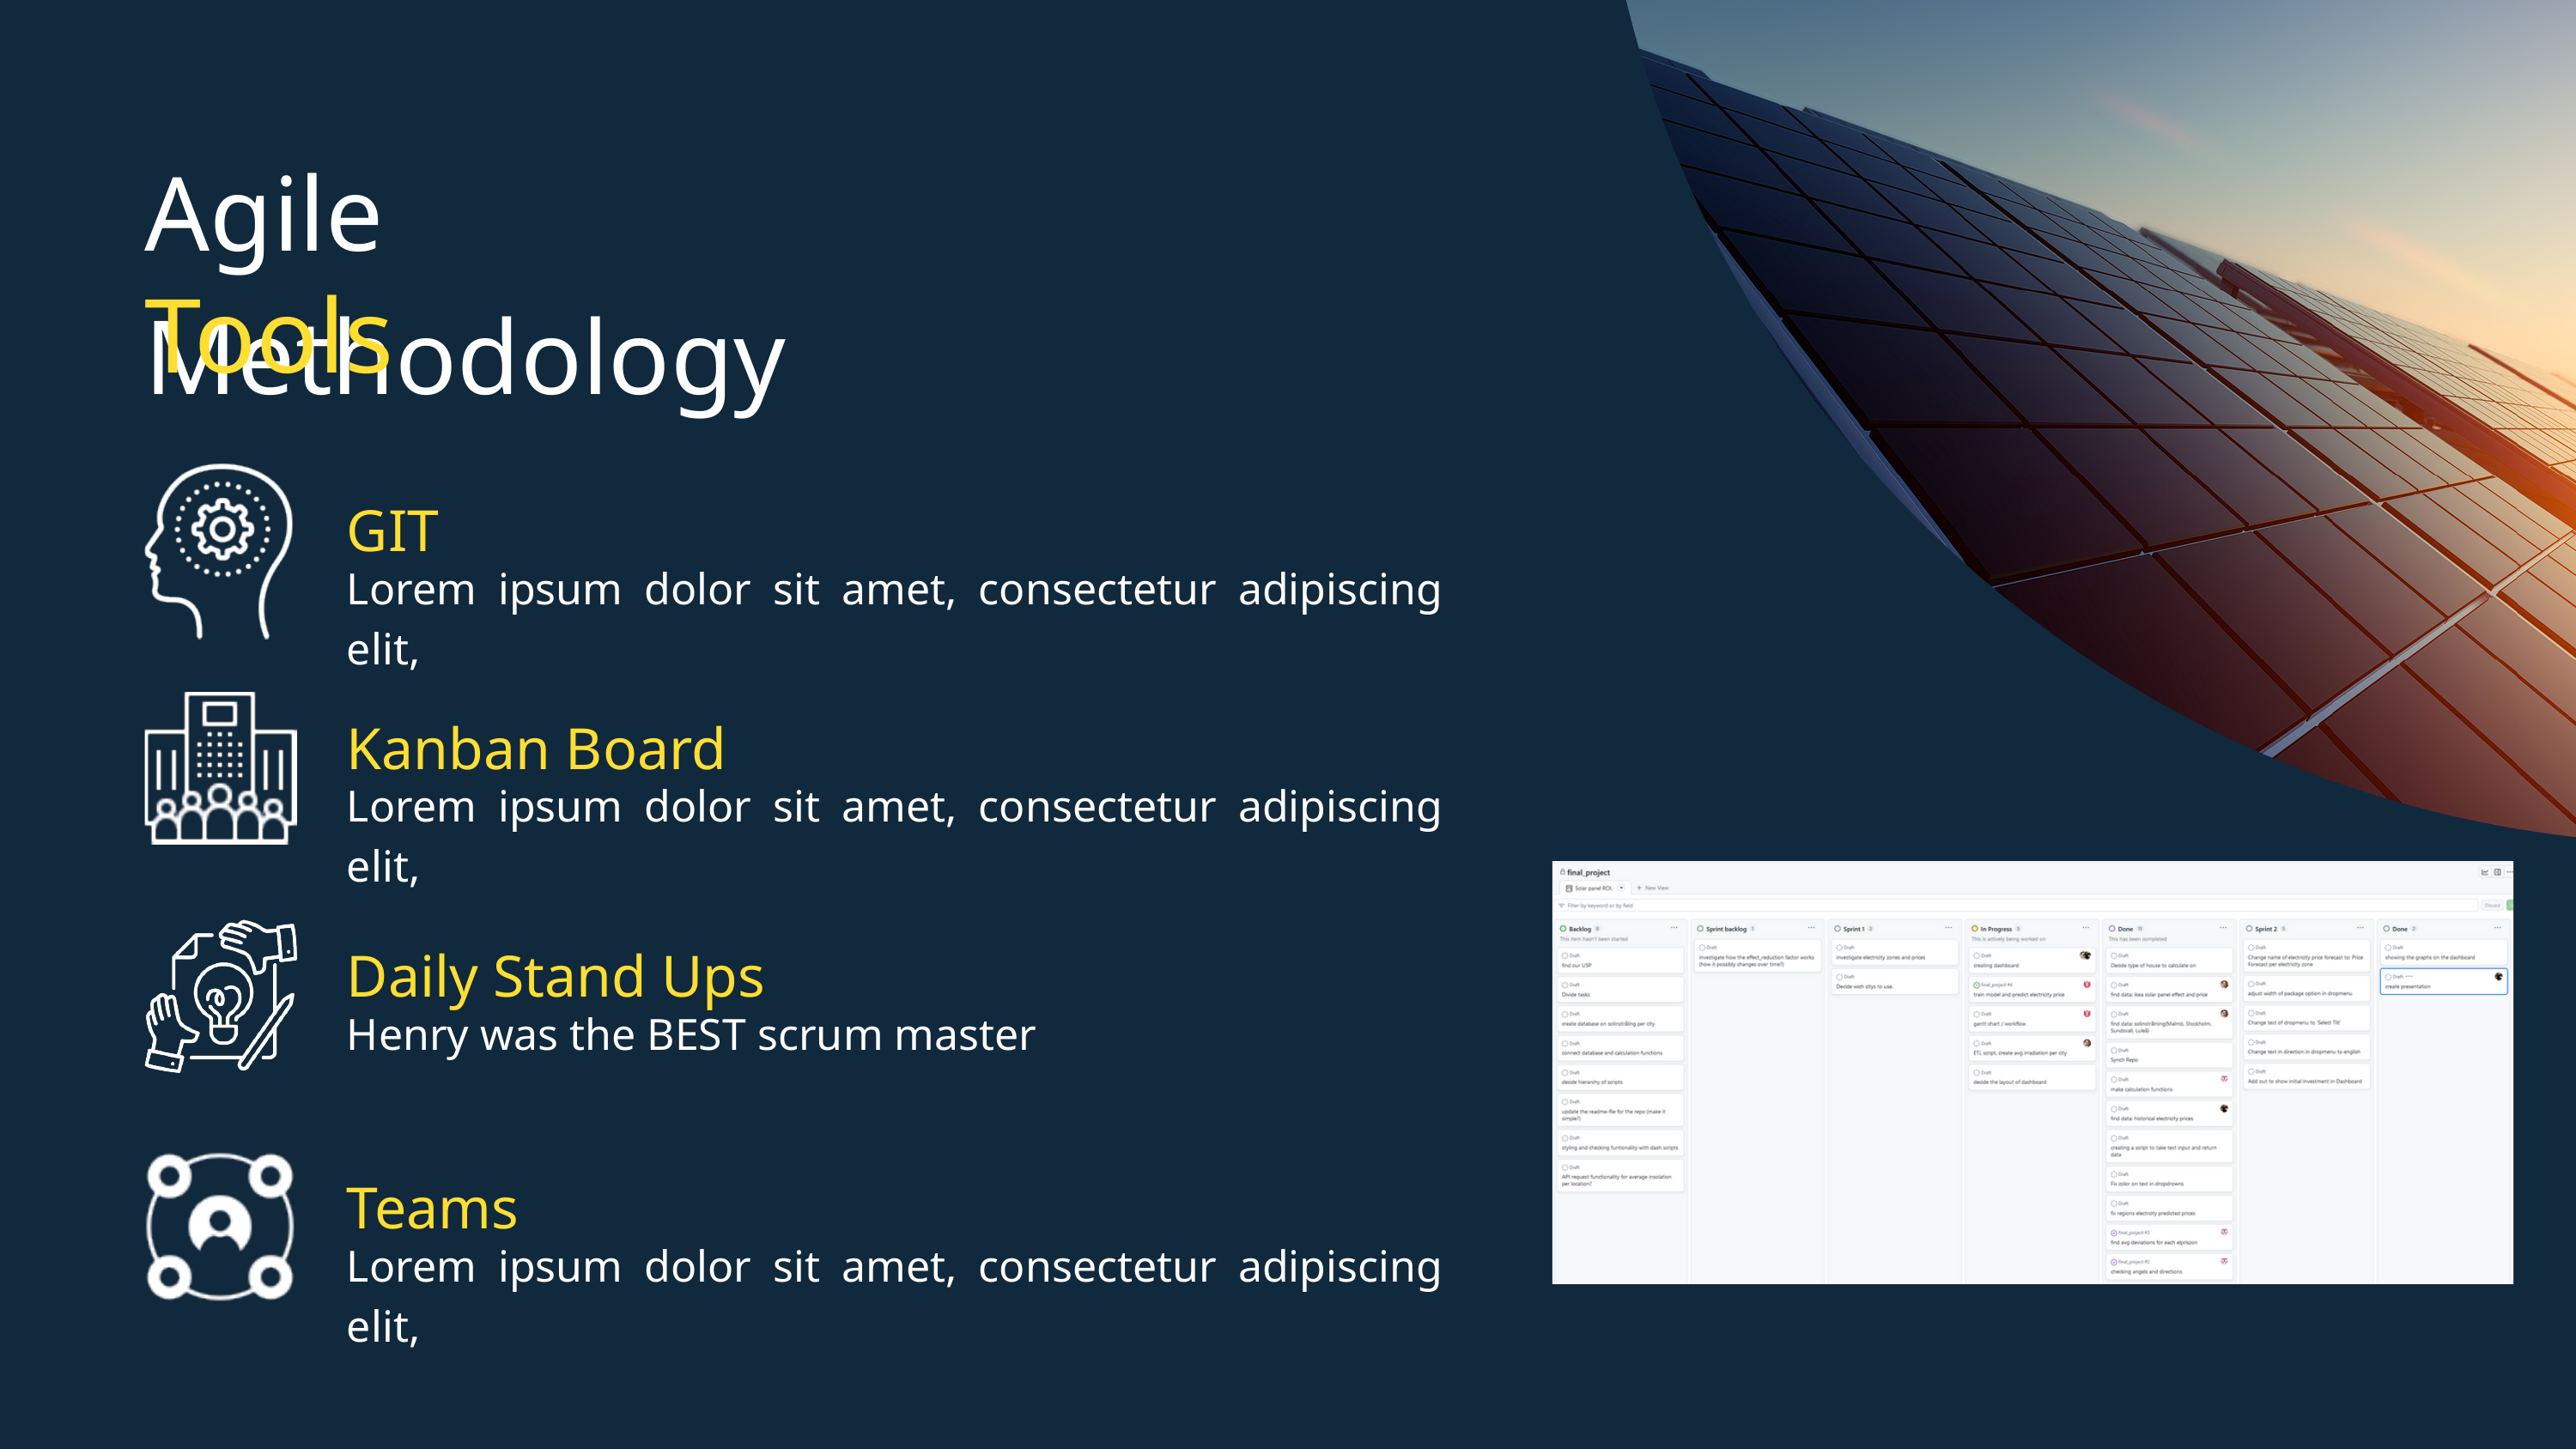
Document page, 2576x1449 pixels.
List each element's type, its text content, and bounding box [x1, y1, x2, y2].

text_box Henry was the BEST scrum master [346, 998, 1444, 1059]
text_box Agile Methodology [144, 128, 1009, 250]
text_box [144, 461, 297, 640]
text_box [144, 919, 297, 1073]
text_box [1552, 861, 2514, 1284]
text_box Tools [144, 250, 1009, 394]
text_box Kanban Board [347, 700, 828, 770]
text_box [144, 692, 297, 845]
text_box Lorem ipsum dolor sit amet, consectetur adipiscing elit, [346, 770, 1444, 891]
text_box Daily Stand Ups [347, 929, 828, 998]
text_box Lorem ipsum dolor sit amet, consectetur adipiscing elit, [346, 1230, 1444, 1351]
text_box Lorem ipsum dolor sit amet, consectetur adipiscing elit, [346, 553, 1444, 674]
text_box [144, 1151, 297, 1304]
text_box GIT [347, 482, 828, 553]
text_box Teams [347, 1160, 828, 1230]
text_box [1595, 0, 2576, 845]
text_box Agile Methodology [144, 394, 1009, 415]
